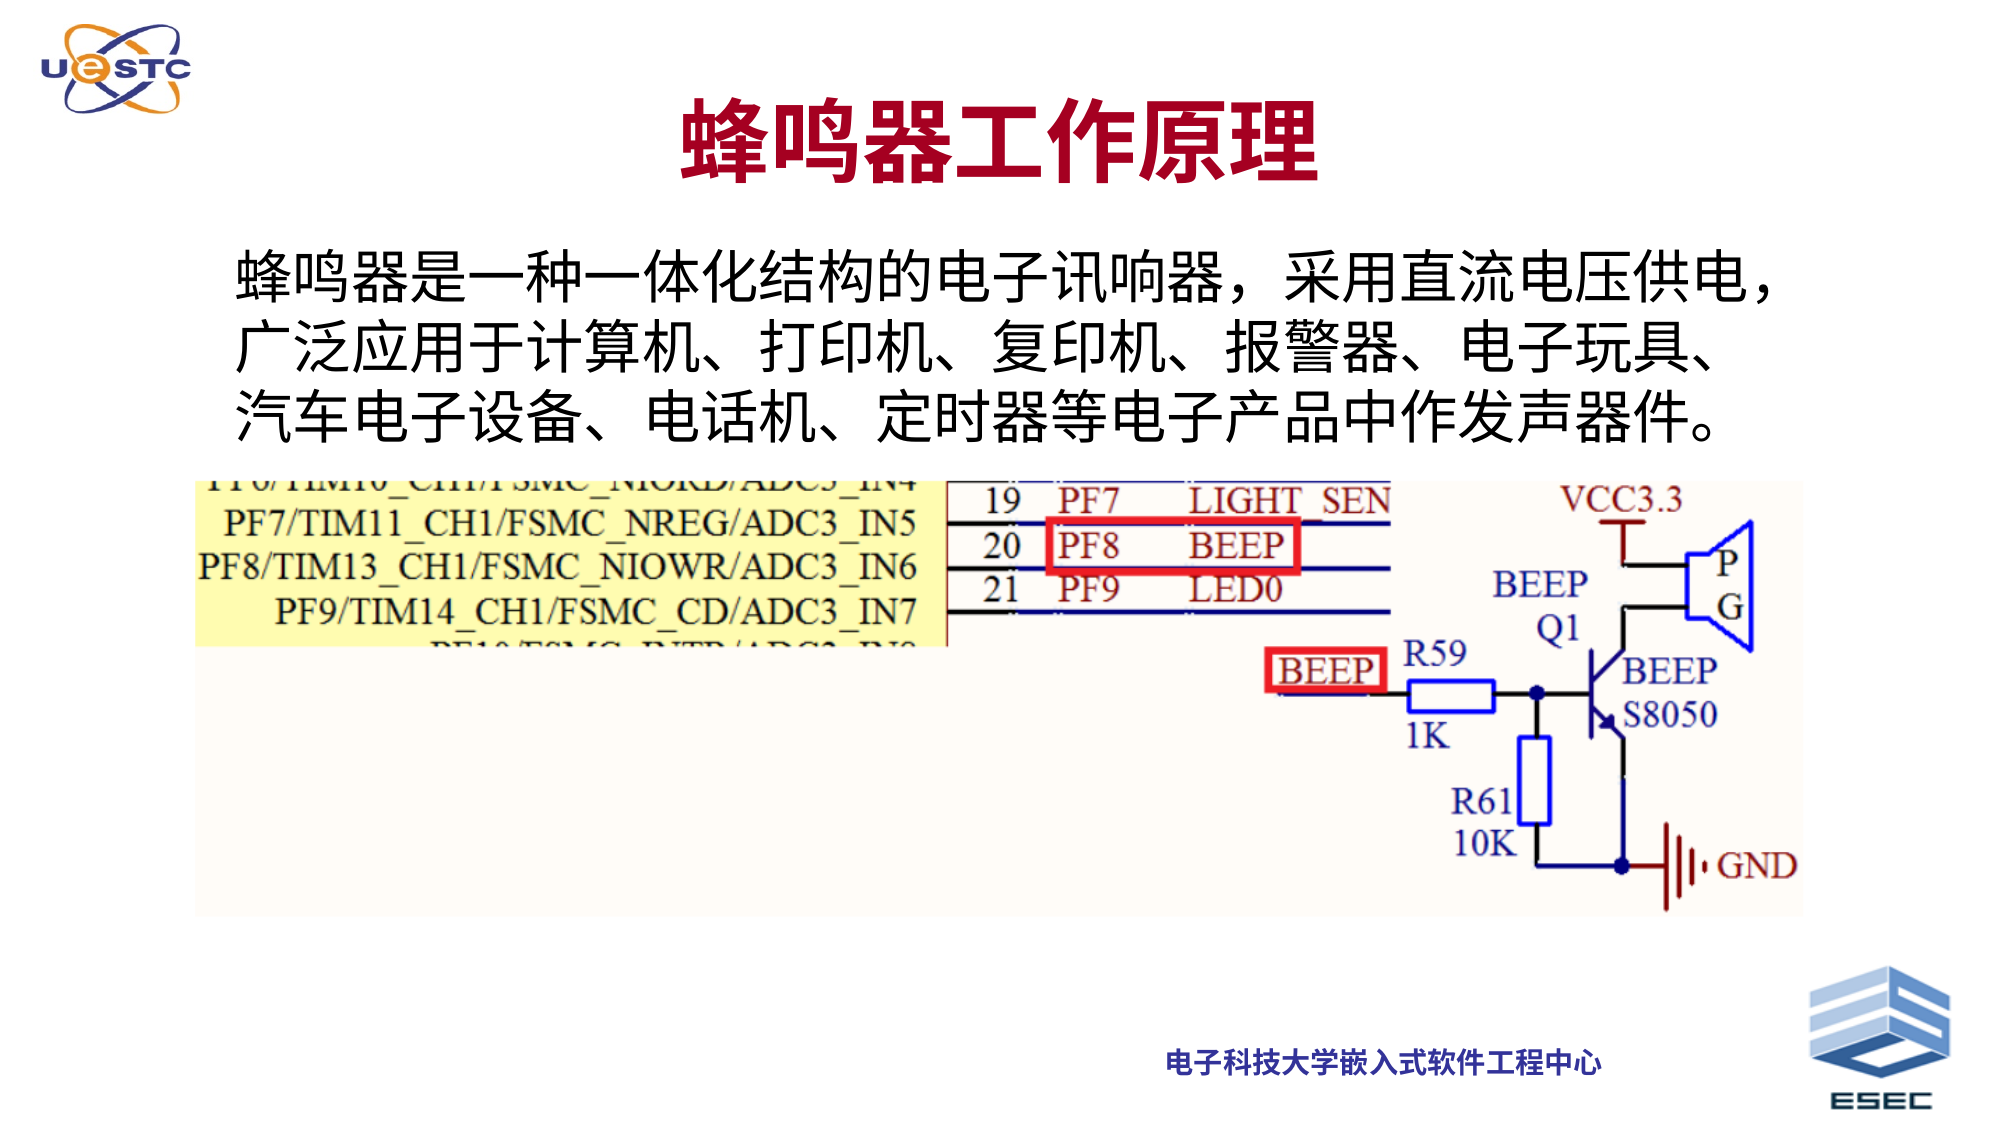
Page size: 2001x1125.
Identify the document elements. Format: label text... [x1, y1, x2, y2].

picture [194, 477, 1806, 921]
picture [33, 24, 200, 116]
picture [1766, 949, 2000, 1125]
text_box 蜂鸣器是一种一体化结构的电子讯响器，采用直流电压供电，广泛应用于计算机、打印机、复印机、报警器、电子玩具、汽车电子设备、电话机、定时器等电子产品中作发声器件。 [219, 232, 1816, 518]
title 蜂鸣器工作原理 [99, 44, 1901, 233]
